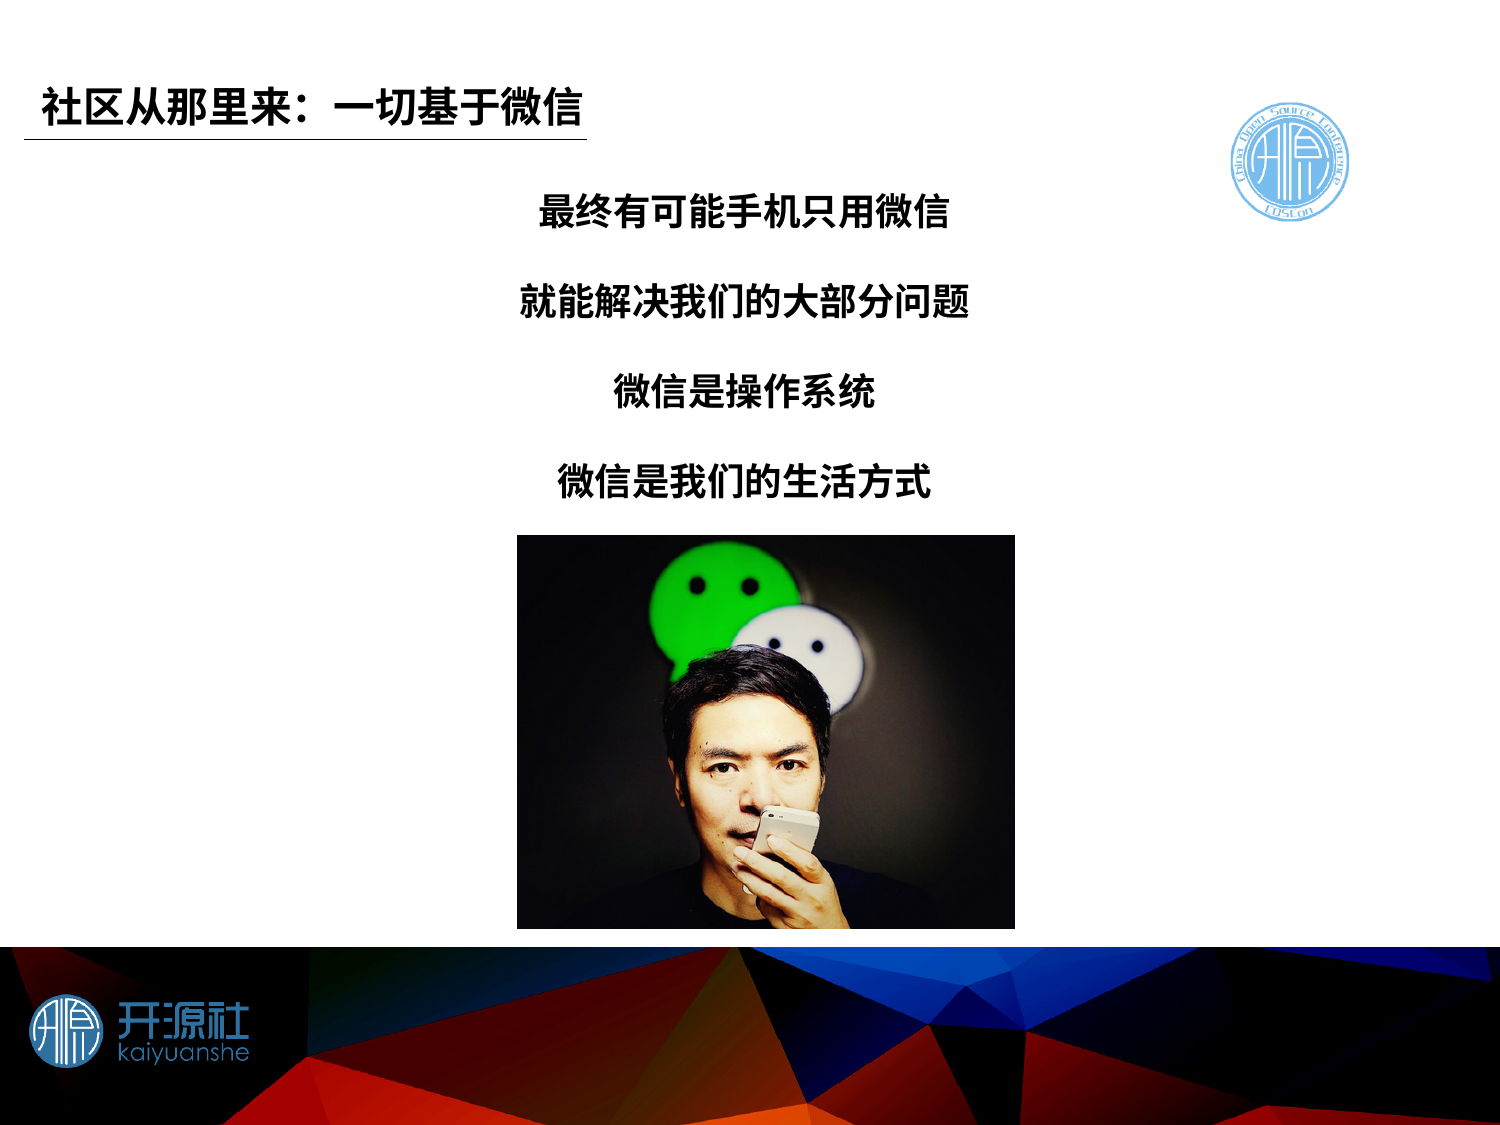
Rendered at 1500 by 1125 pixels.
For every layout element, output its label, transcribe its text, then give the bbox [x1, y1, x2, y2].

picture [1199, 81, 1397, 254]
text_box 最终有可能手机只用微信 就能解决我们的大部分问题 微信是操作系统 微信是我们的生活方式 [124, 180, 1365, 422]
picture [0, 947, 1500, 1125]
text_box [24, 73, 602, 140]
picture [517, 535, 1015, 929]
